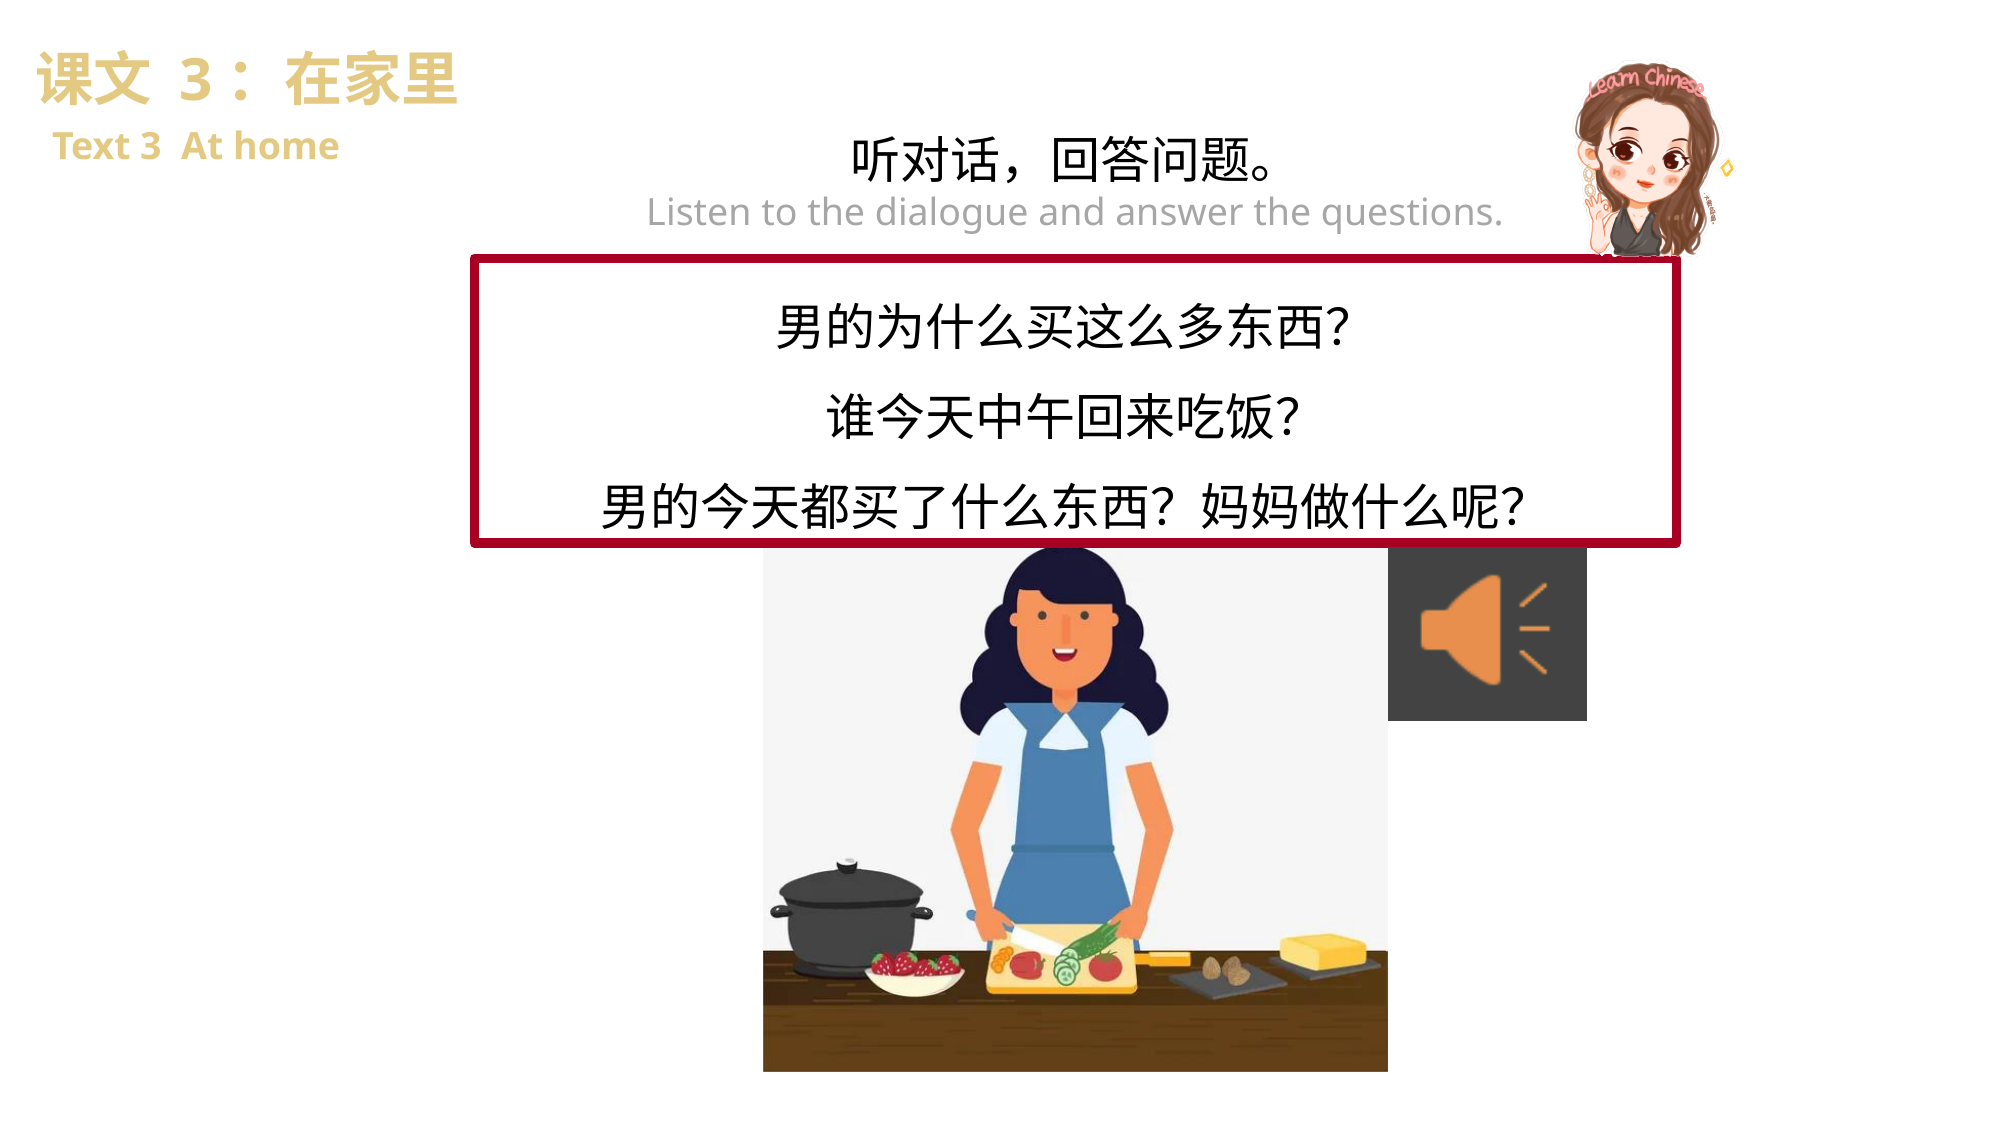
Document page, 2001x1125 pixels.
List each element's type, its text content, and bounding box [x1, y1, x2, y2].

picture [763, 545, 1589, 1072]
text_box Text 3 At home [37, 115, 355, 175]
text_box 课文 3：在家里 [20, 35, 474, 120]
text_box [474, 32, 1780, 546]
